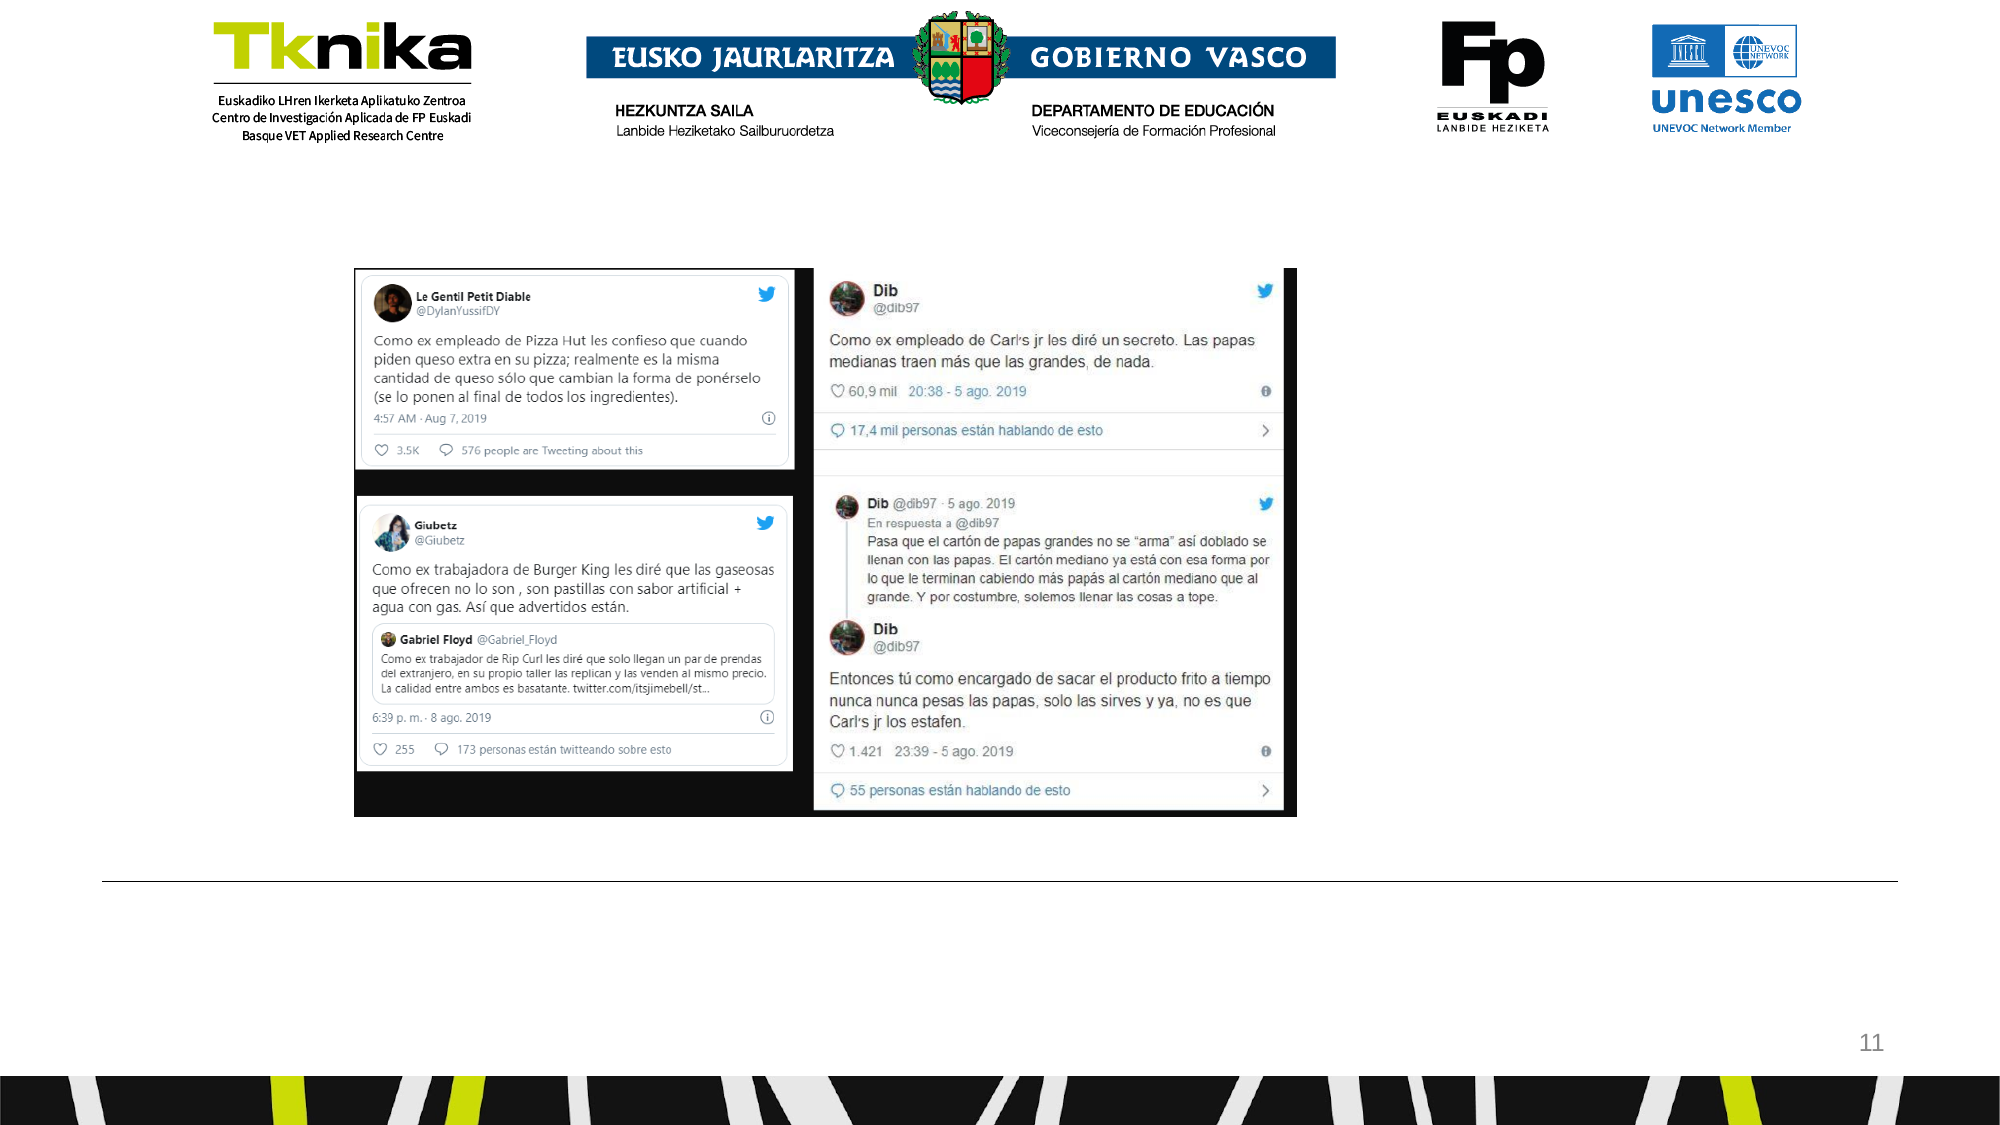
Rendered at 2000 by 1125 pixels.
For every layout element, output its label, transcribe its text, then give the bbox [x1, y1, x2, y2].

picture [354, 268, 1298, 817]
slide_number ‹#› [1433, 1011, 1900, 1072]
picture [0, 1076, 2000, 1125]
picture [33, 7, 1579, 150]
picture [1647, 19, 1804, 138]
